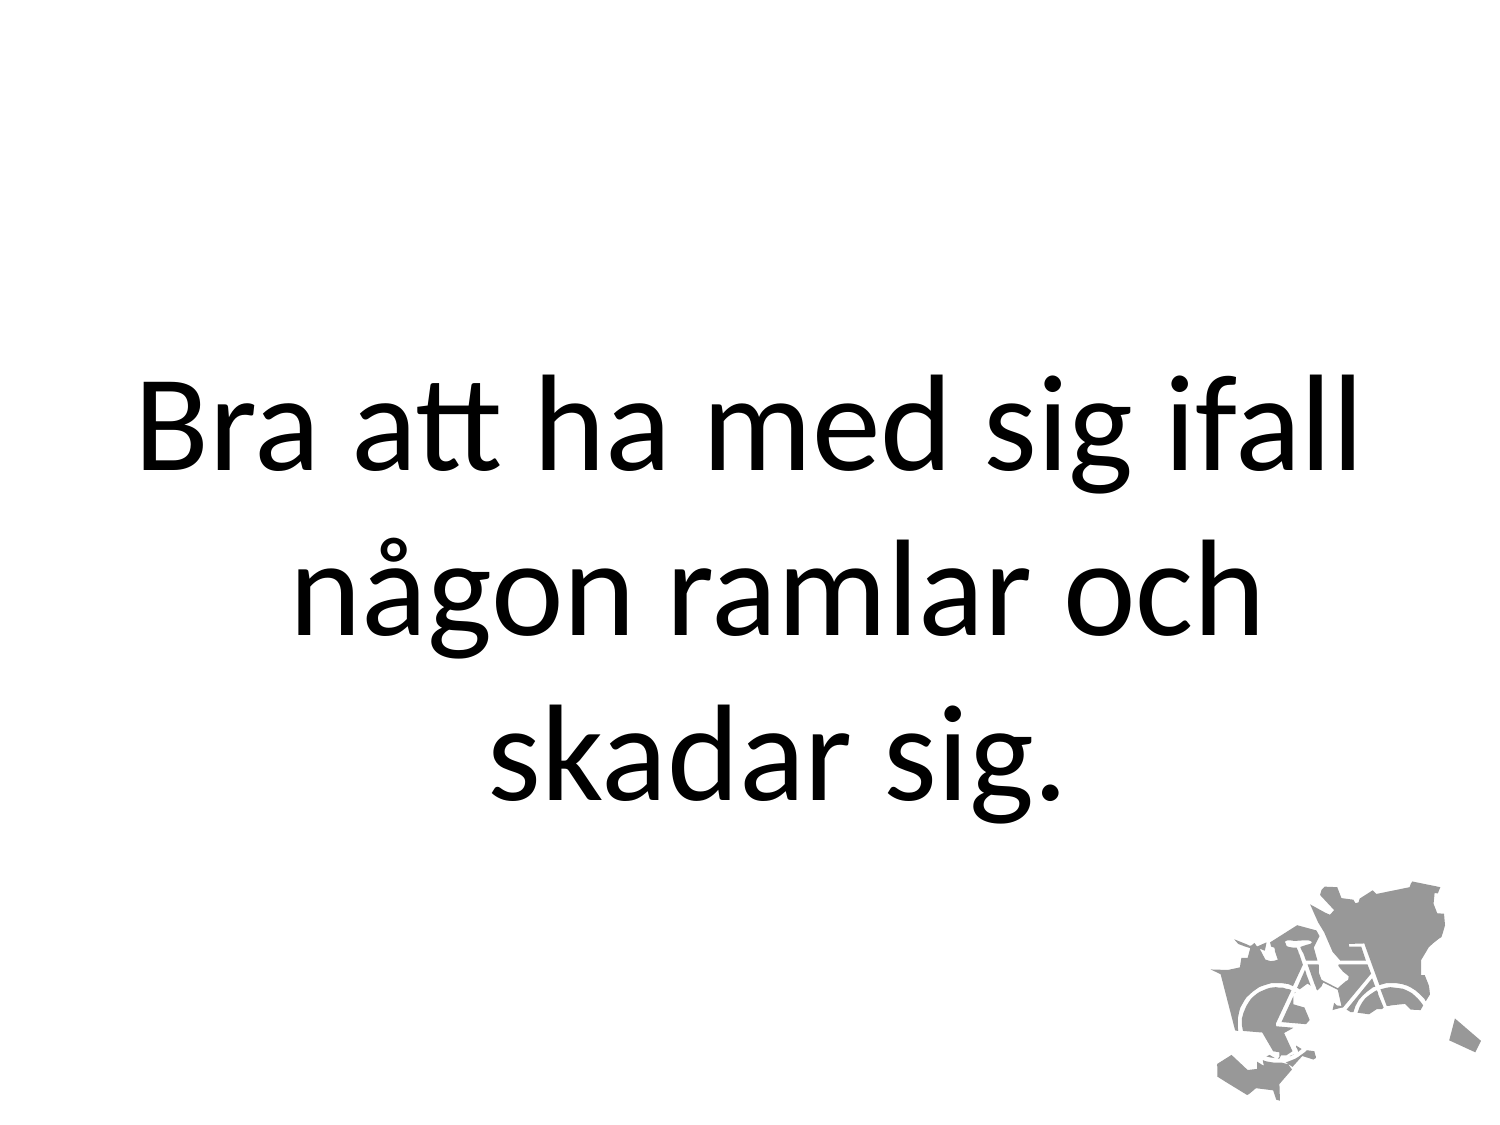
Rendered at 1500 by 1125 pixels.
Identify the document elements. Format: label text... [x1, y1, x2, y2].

picture [1210, 881, 1482, 1101]
list Bra att ha med sig ifall någon ramlar och skadar sig. [75, 325, 1425, 800]
